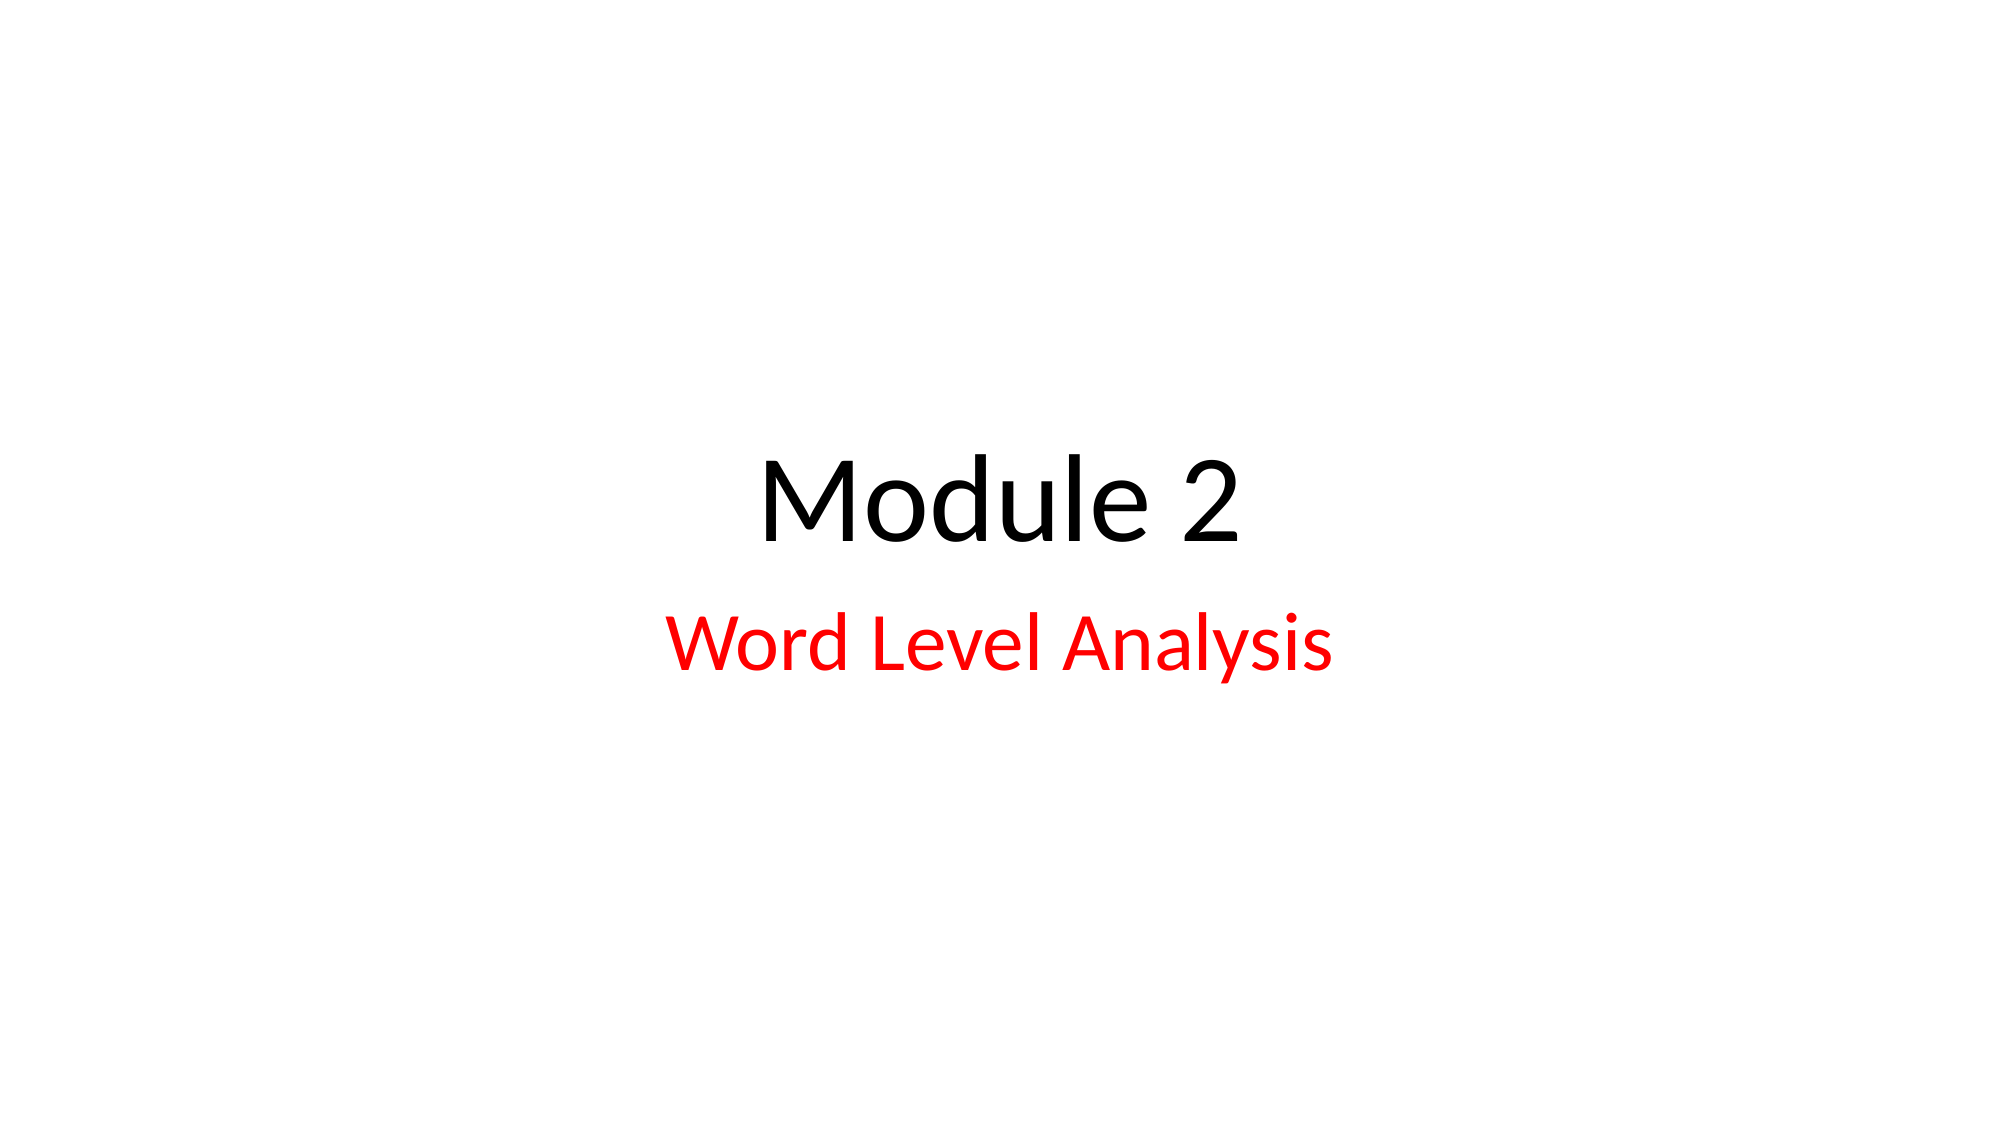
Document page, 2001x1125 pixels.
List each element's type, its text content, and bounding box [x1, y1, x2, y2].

title Module 2 [249, 184, 1750, 576]
subtitle Word Level Analysis [249, 590, 1750, 863]
